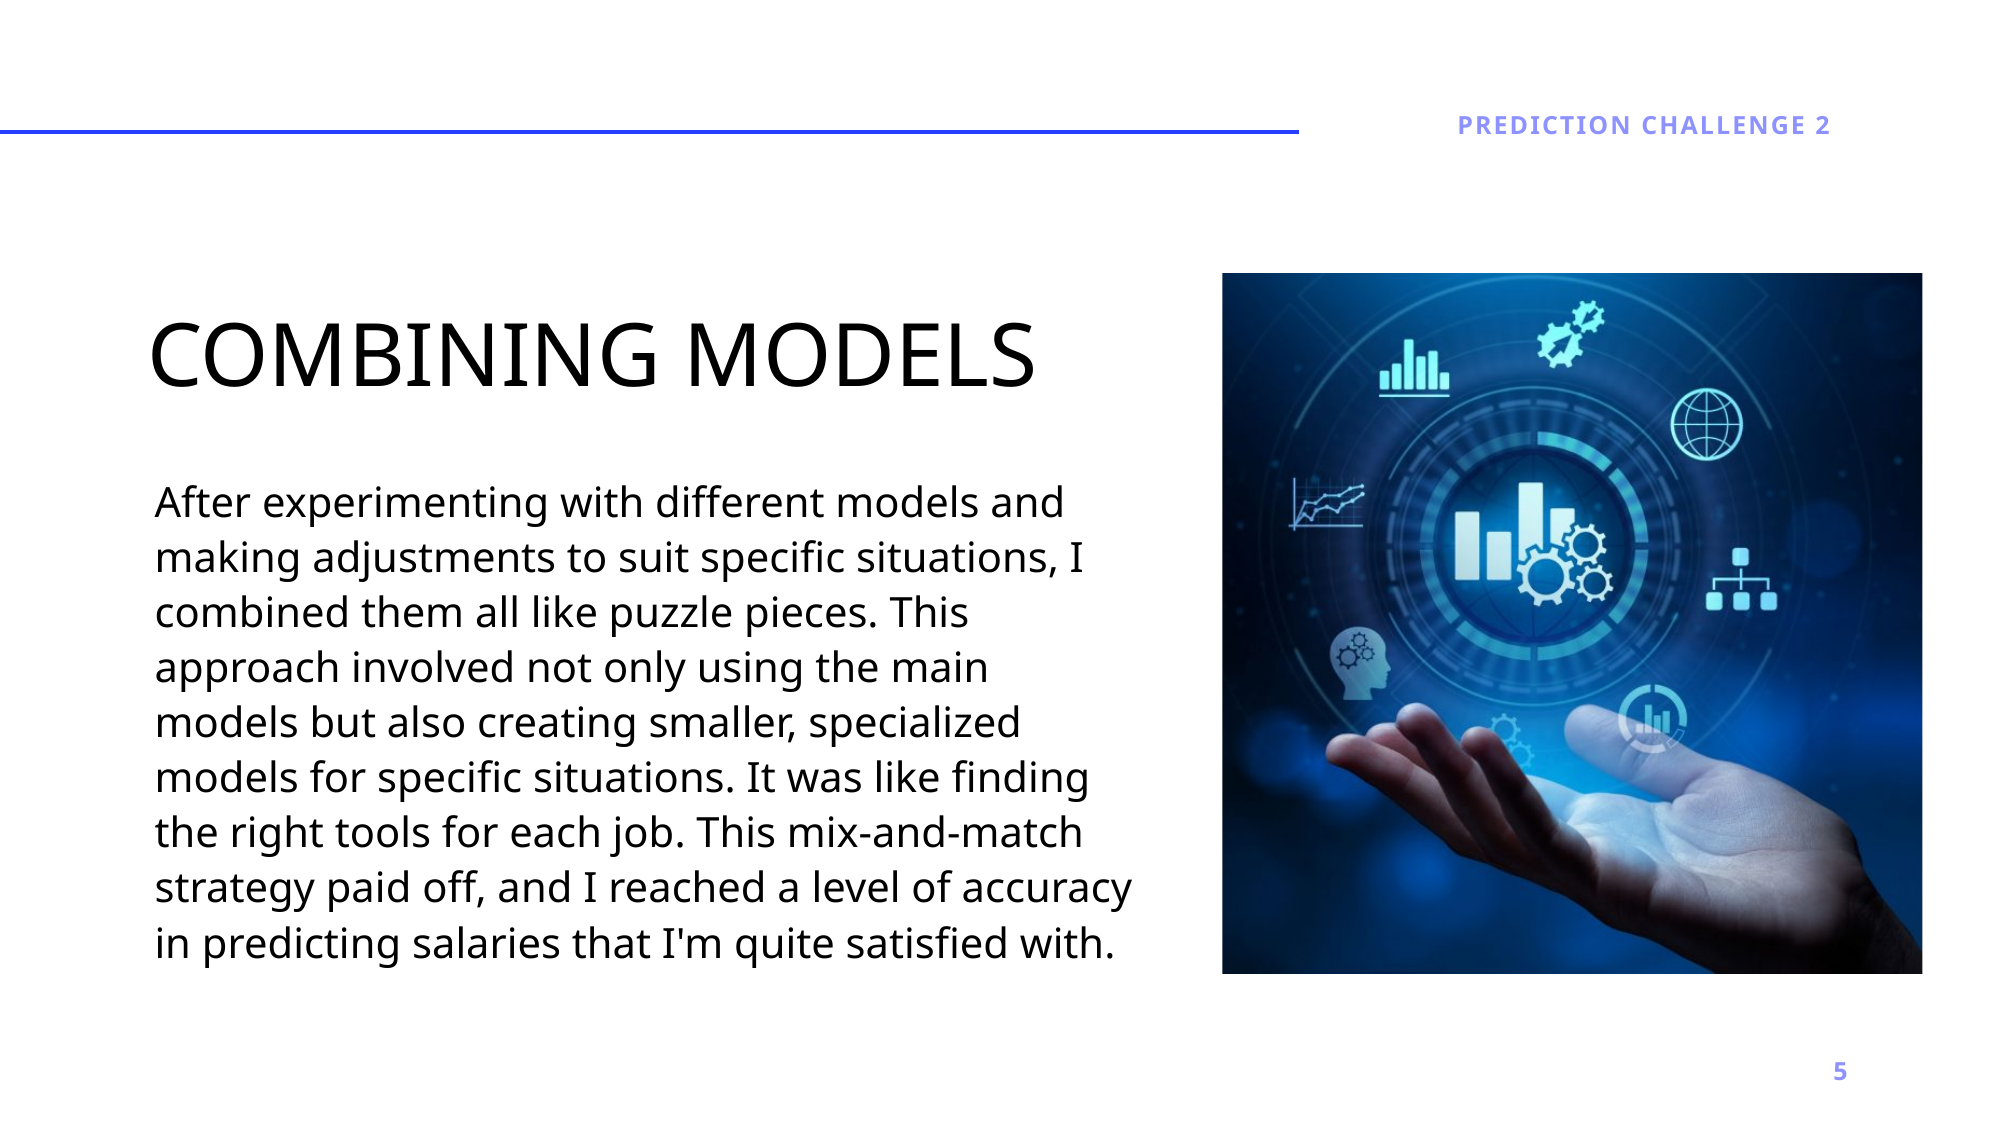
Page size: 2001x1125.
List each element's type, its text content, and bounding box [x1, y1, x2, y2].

slide_number 5 [1412, 1042, 1863, 1103]
picture [1222, 273, 1923, 974]
list After experimenting with different models and making adjustments to suit specific situations, I combined them all like puzzle pieces. This approach involved not only using the main models but also creating smaller, specialized models for specific situations. It was like finding the right tools for each job. This mix-and-match strategy paid off, and I reached a level of accuracy in predicting salaries that I'm quite satisfied with. [139, 463, 1155, 1013]
footer Prediction Challenge 2 [1306, 101, 1982, 162]
title COMBINING MODELS [131, 218, 1148, 413]
